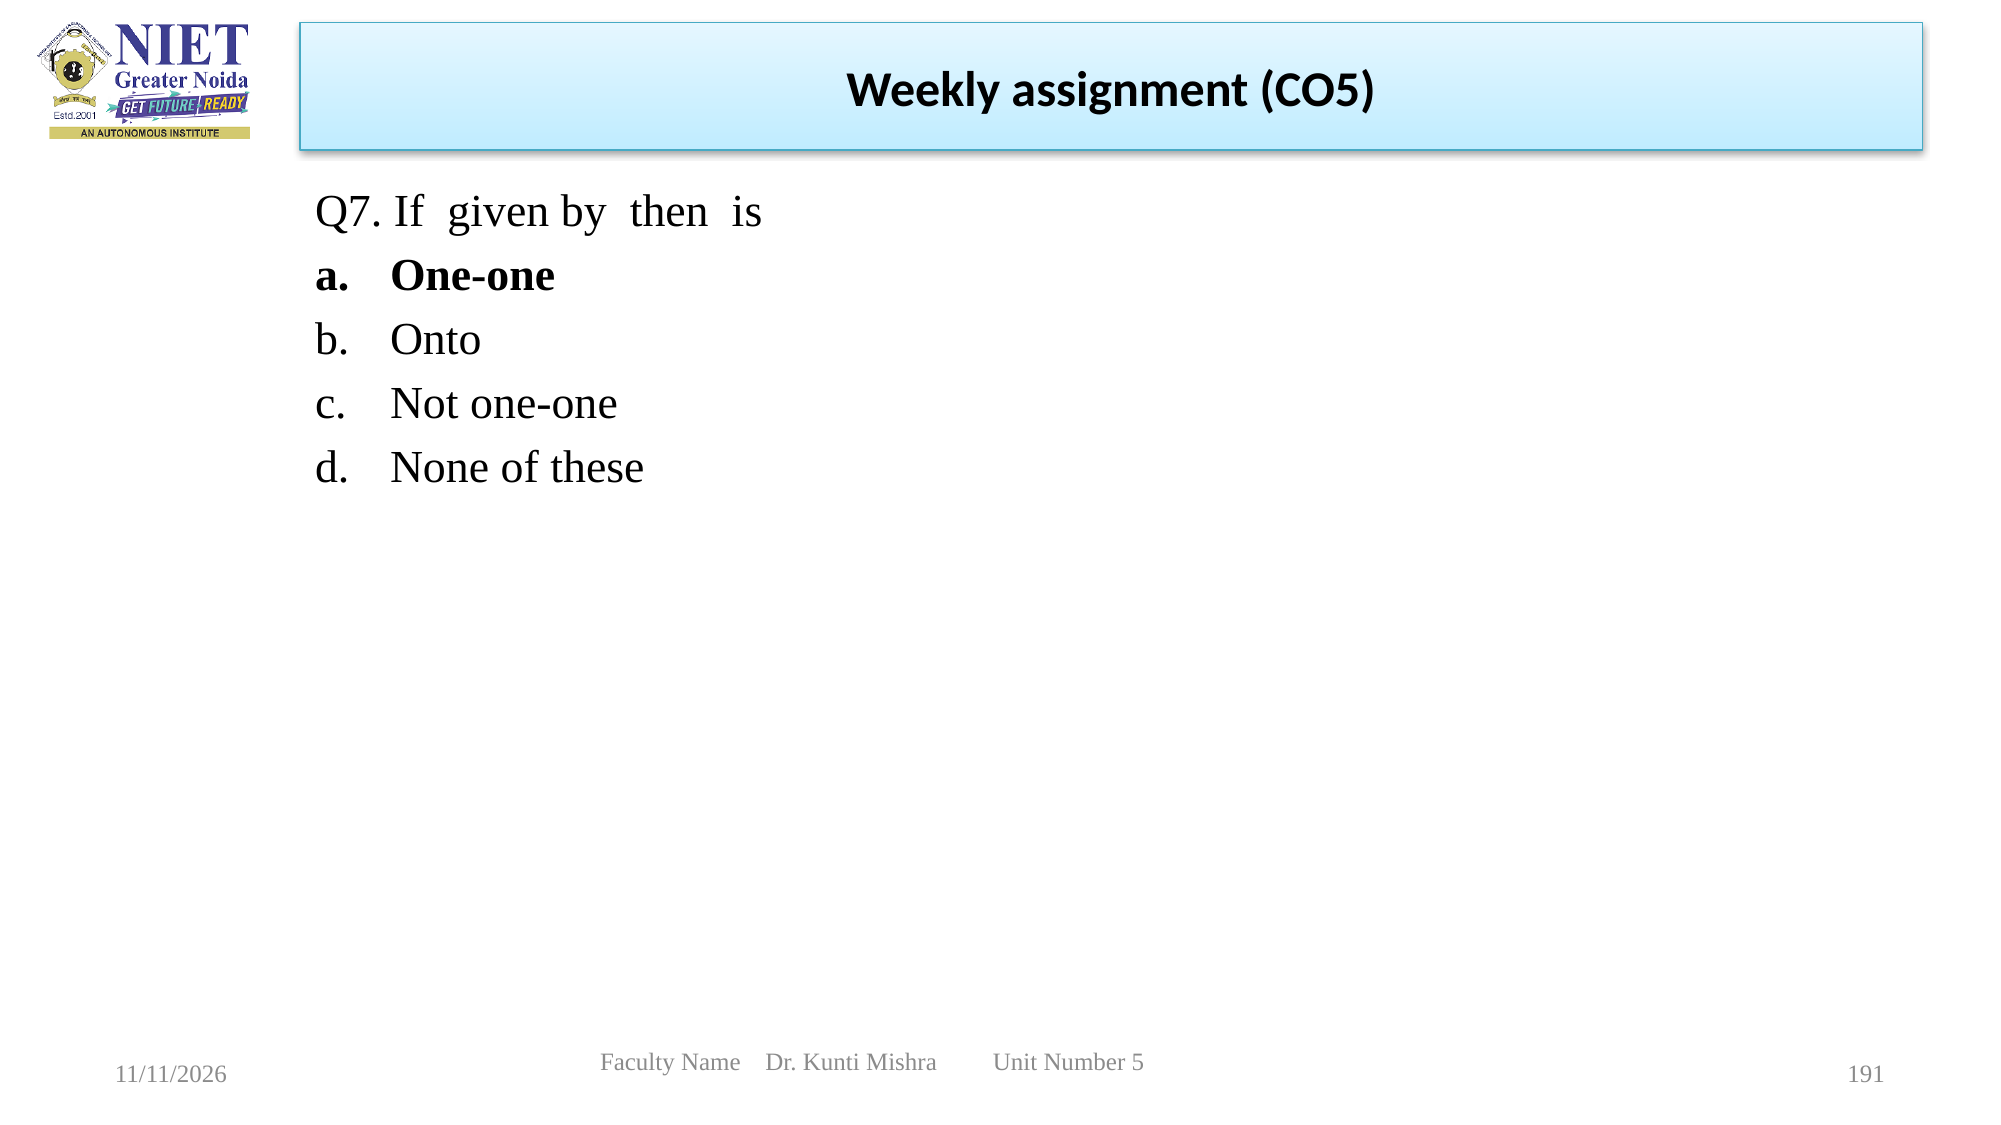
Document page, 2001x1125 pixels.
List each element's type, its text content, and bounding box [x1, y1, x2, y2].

footer Faculty Name Dr. Kunti Mishra Unit Number 5 [428, 1042, 1317, 1079]
picture [37, 22, 251, 139]
title Weekly assignment (CO5) [299, 22, 1923, 151]
slide_number 191 [1433, 1042, 1900, 1103]
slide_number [99, 1042, 567, 1103]
